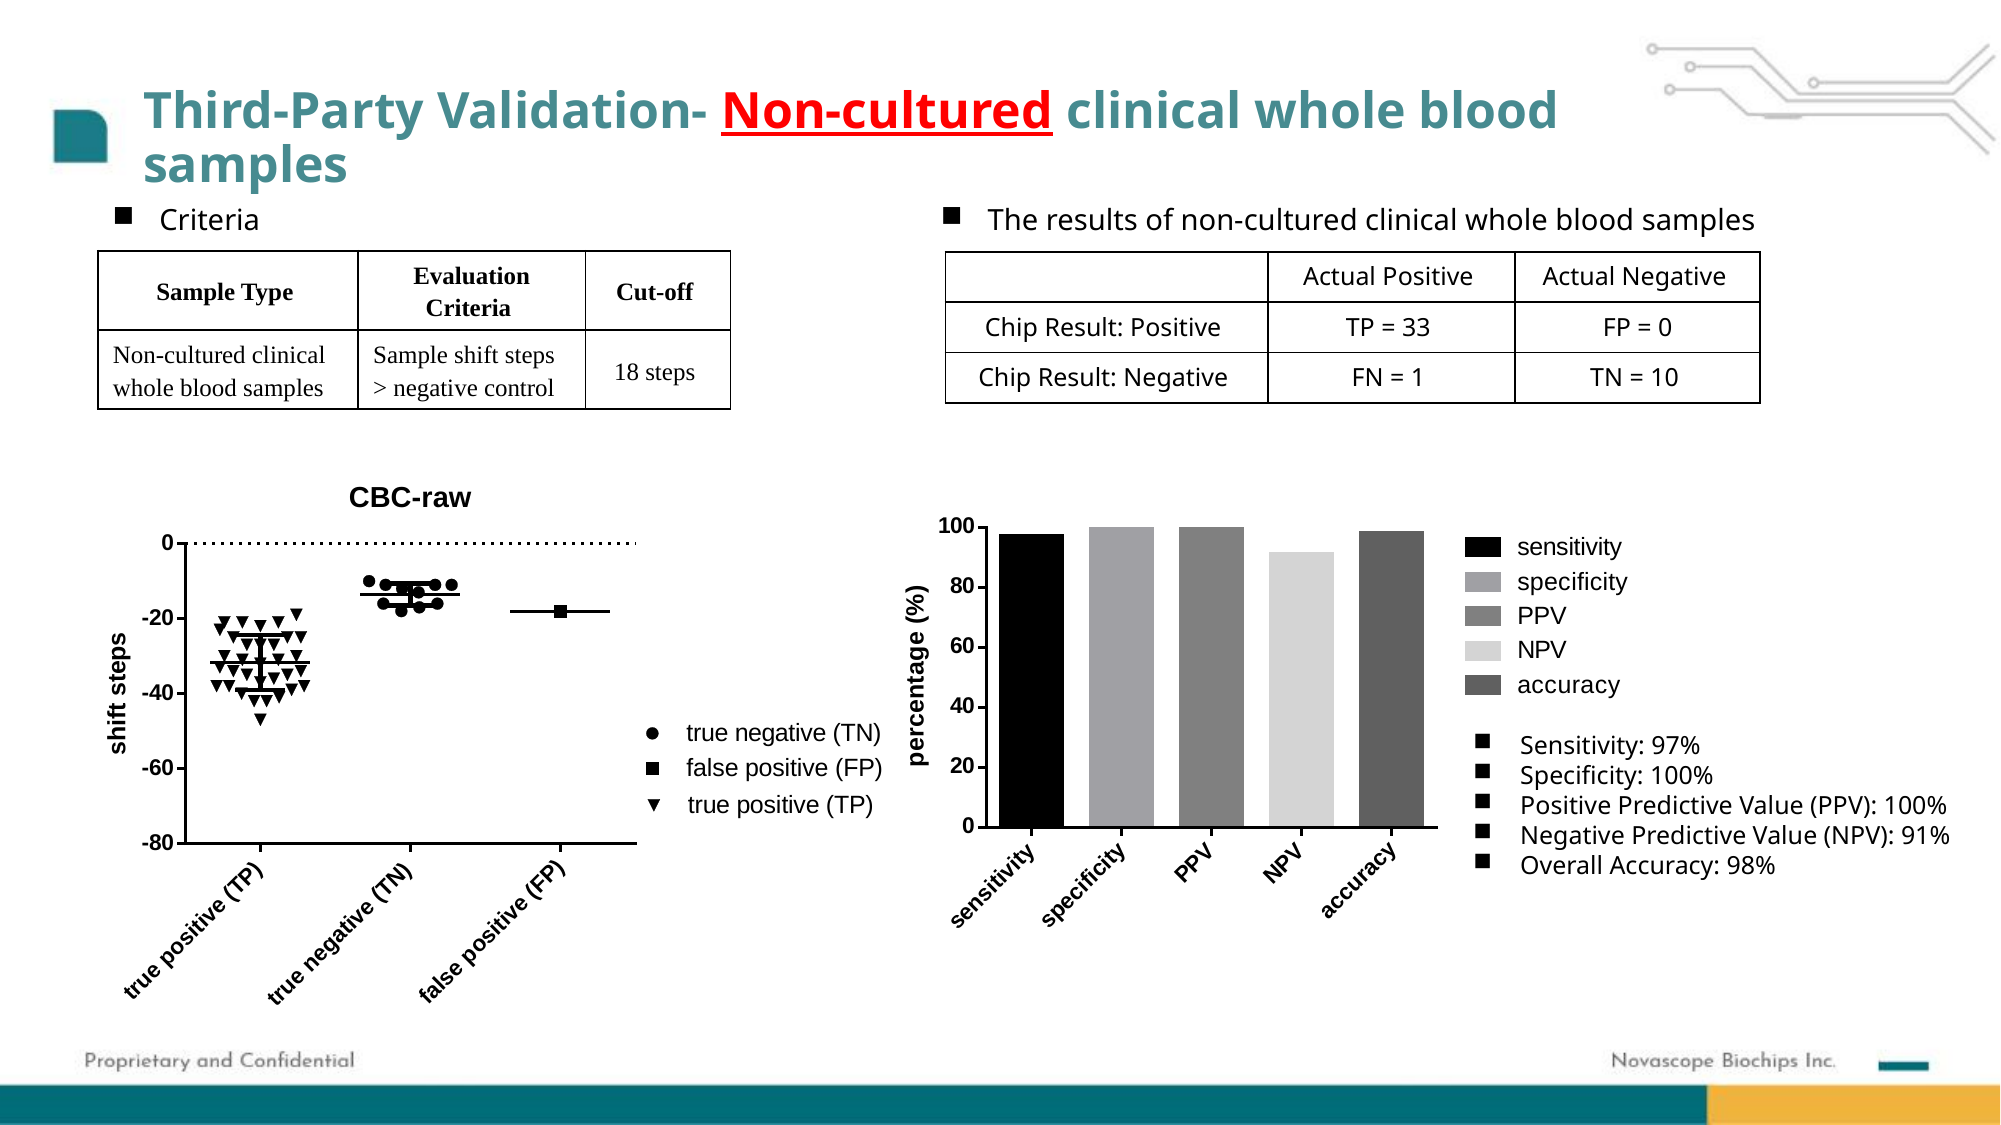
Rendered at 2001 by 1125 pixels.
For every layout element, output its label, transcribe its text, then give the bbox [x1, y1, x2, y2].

table_cell Sample shift steps > negative control [359, 331, 585, 408]
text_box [879, 484, 1651, 960]
table_header Cut-off [586, 252, 730, 329]
table_cell FP = 0 [1516, 303, 1759, 352]
picture [0, 0, 2001, 1125]
table_header Evaluation Criteria [359, 252, 585, 329]
table_cell TP = 33 [1269, 303, 1514, 352]
text_box The results of non-cultured clinical whole blood samples [926, 194, 1870, 244]
table_header Actual Positive [1269, 253, 1514, 301]
table_cell 18 steps [586, 331, 730, 408]
table_cell Non-cultured clinical whole blood samples [99, 331, 357, 408]
table_cell Chip Result: Positive [946, 303, 1267, 352]
table_cell FN = 1 [1269, 353, 1514, 402]
table_header Sample Type [99, 252, 357, 329]
text_box Criteria [97, 194, 282, 244]
table_cell TN = 10 [1516, 353, 1759, 402]
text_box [81, 459, 905, 1036]
table_cell Chip Result: Negative [946, 353, 1267, 402]
table_header Actual Negative [1516, 253, 1759, 301]
title Third-Party Validation- Non-cultured clinical whole blood samples [128, 90, 1773, 188]
table_header [946, 253, 1267, 301]
text_box Sensitivity: 97% Specificity: 100% Positive Predictive Value (PPV): 100% Negative Predictive Value (NPV): 91% Overall Accuracy: 98% [1651, 722, 1995, 887]
